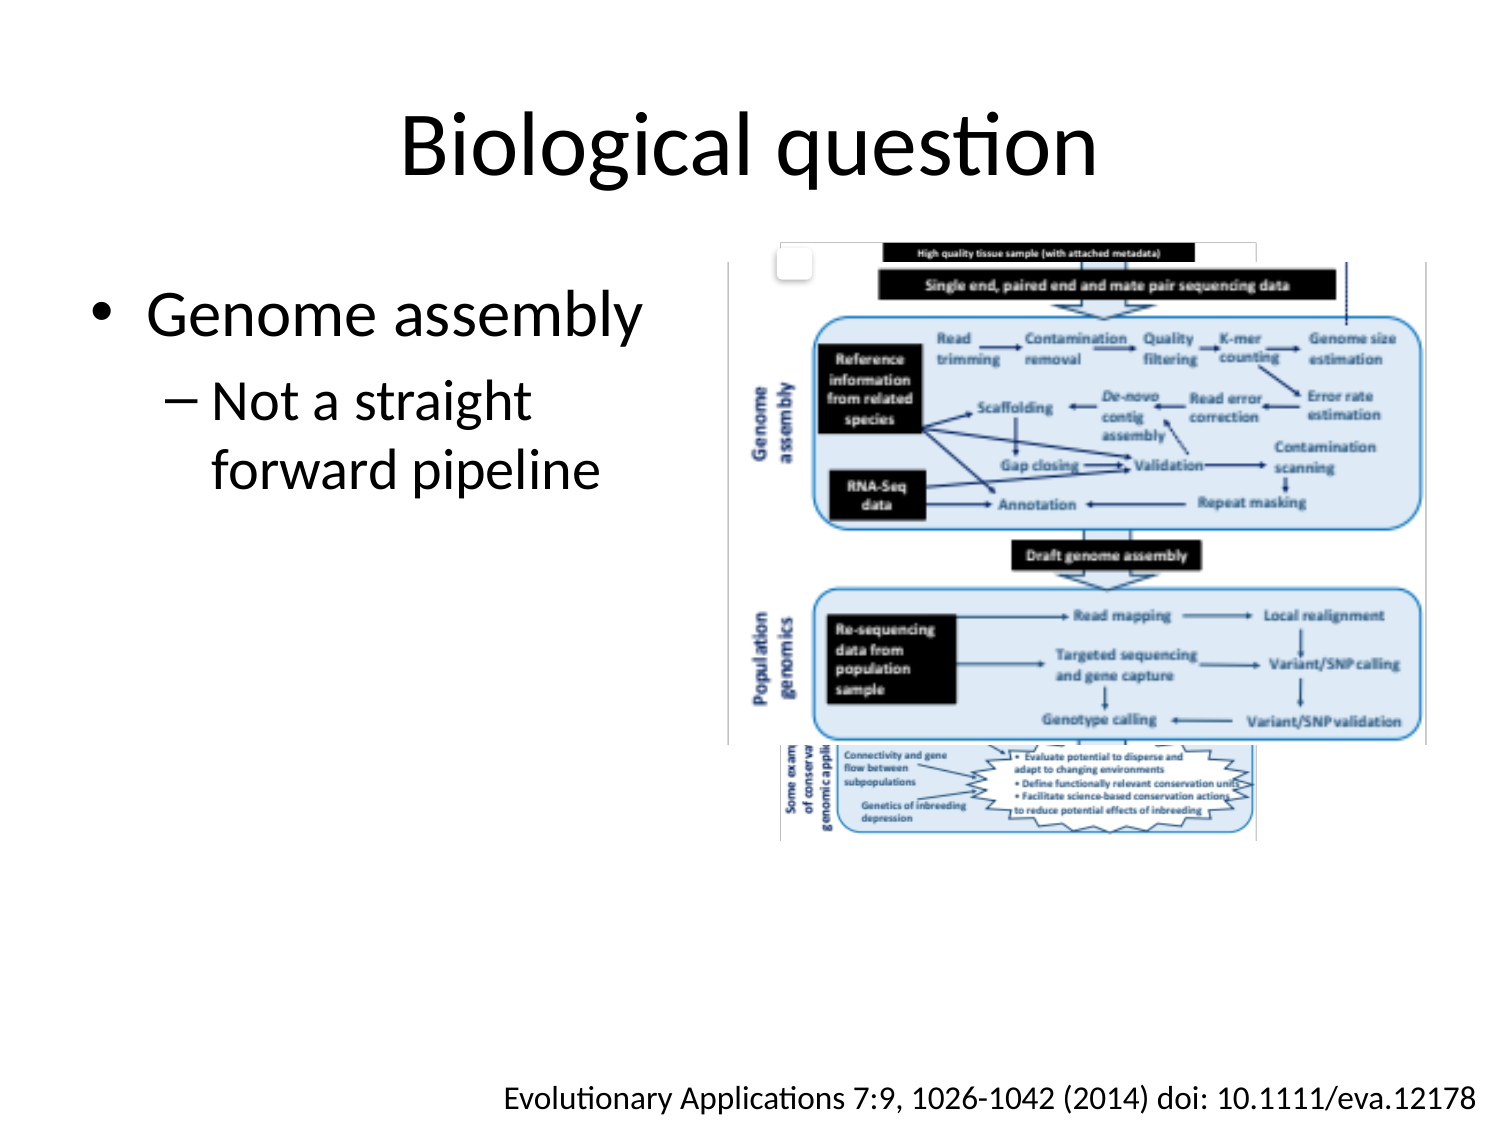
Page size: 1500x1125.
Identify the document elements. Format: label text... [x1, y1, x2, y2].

text_box Evolutionary Applications 7:9, 1026-1042 (2014) doi: 10.1111/eva.12178 [488, 1068, 1493, 1124]
picture [722, 232, 1443, 842]
title Biological question [75, 45, 1425, 233]
list Genome assembly Not a straight forward pipeline [75, 262, 723, 1005]
